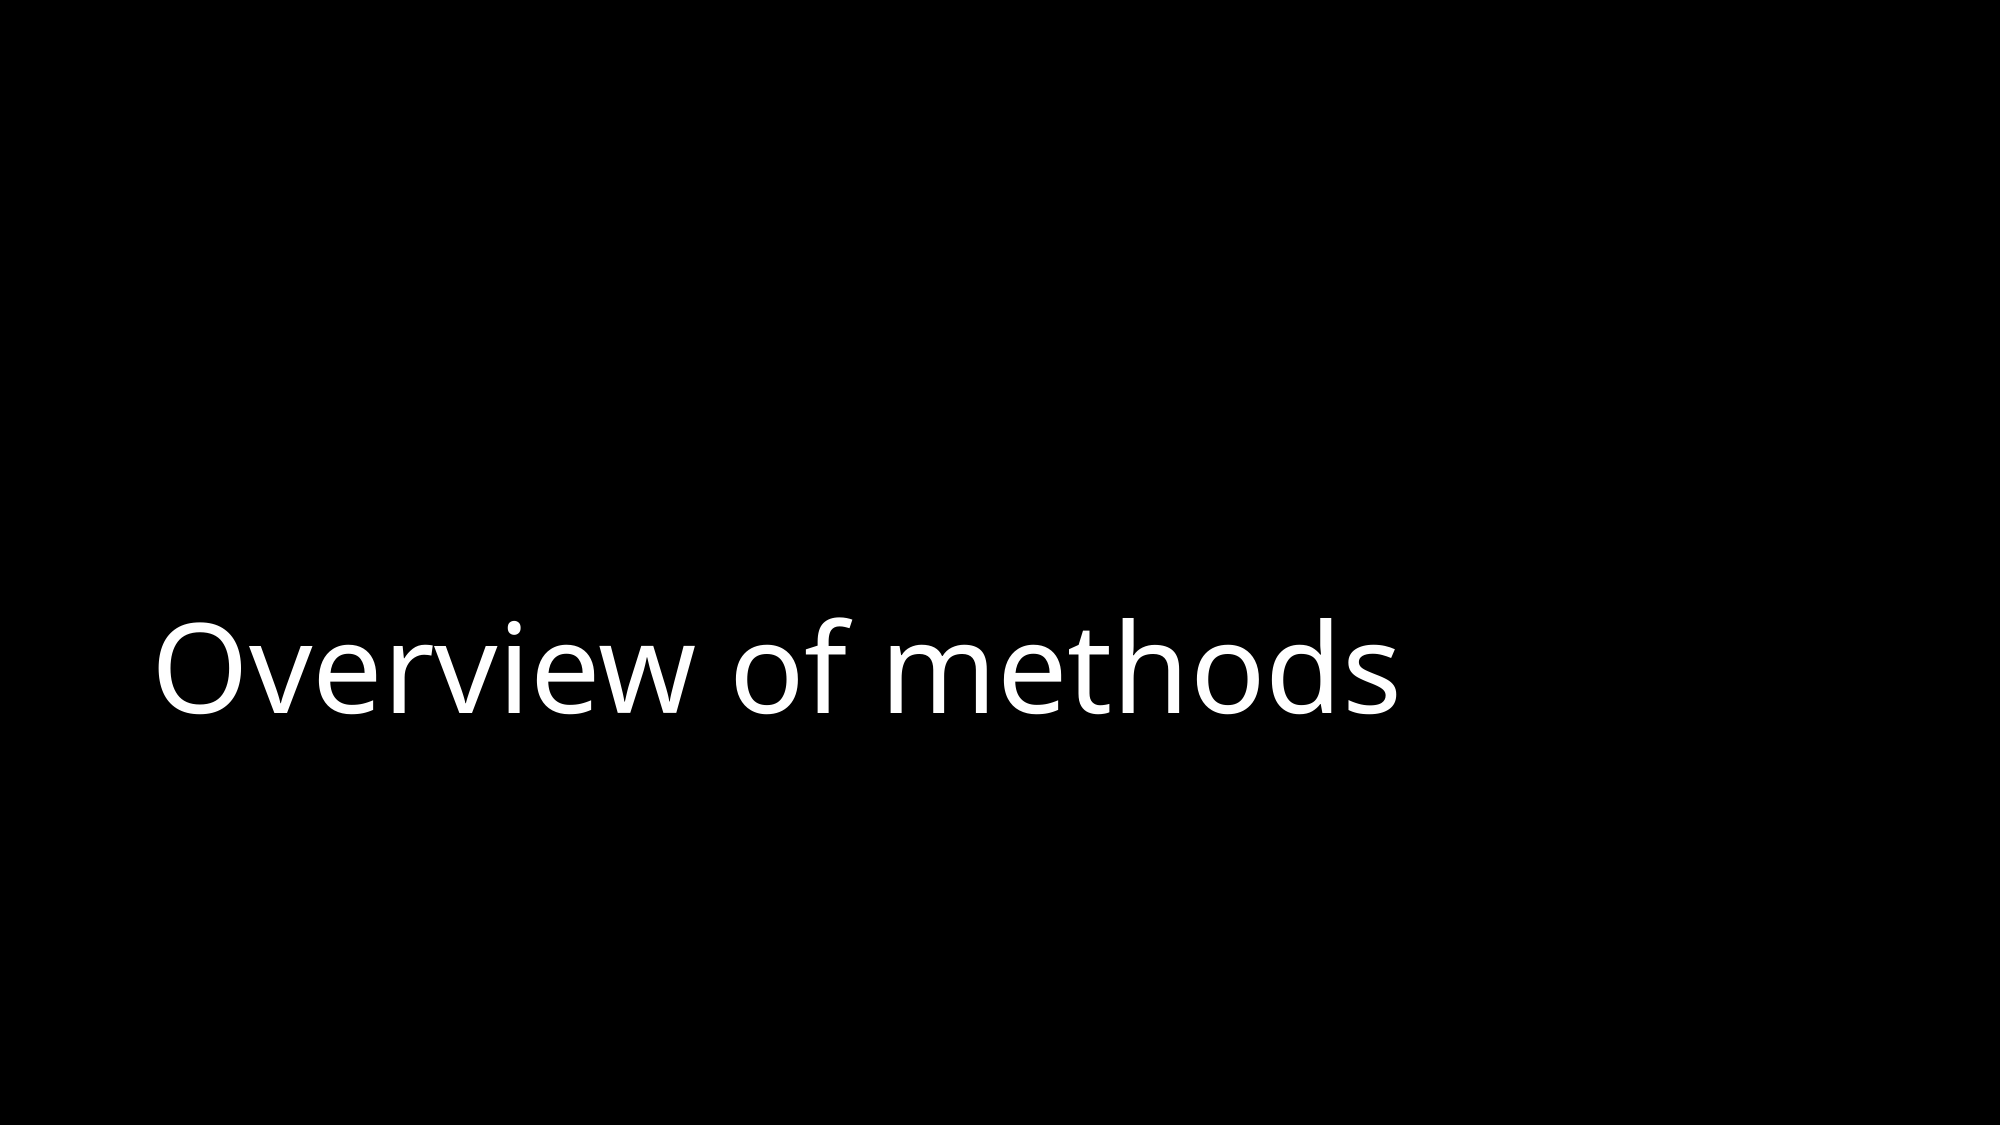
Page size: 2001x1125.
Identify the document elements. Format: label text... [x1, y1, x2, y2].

title Overview of methods [136, 280, 1862, 749]
